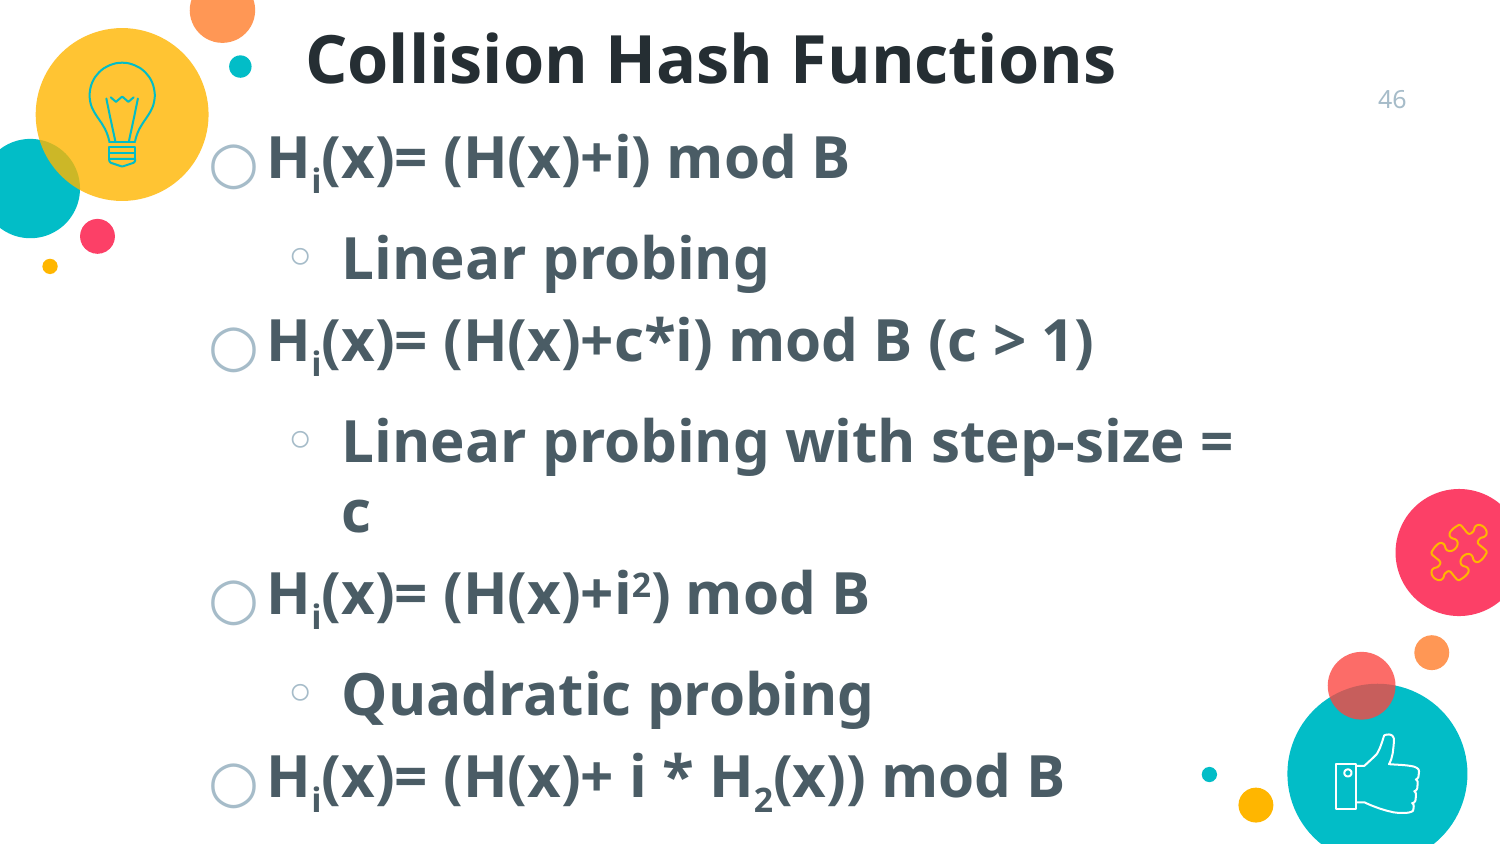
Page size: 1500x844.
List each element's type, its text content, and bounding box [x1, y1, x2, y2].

list Hi(x)= (H(x)+i) mod B Linear probing Hi(x)= (H(x)+c*i) mod B (c > 1) Linear probing with step-size = c Hi(x)= (H(x)+i2) mod B Quadratic probing Hi(x)= (H(x)+ i * H2(x)) mod B Double Hashing [176, 105, 1288, 815]
slide_number 46 [1331, 68, 1422, 134]
title Collision Hash Functions [290, 19, 1137, 94]
